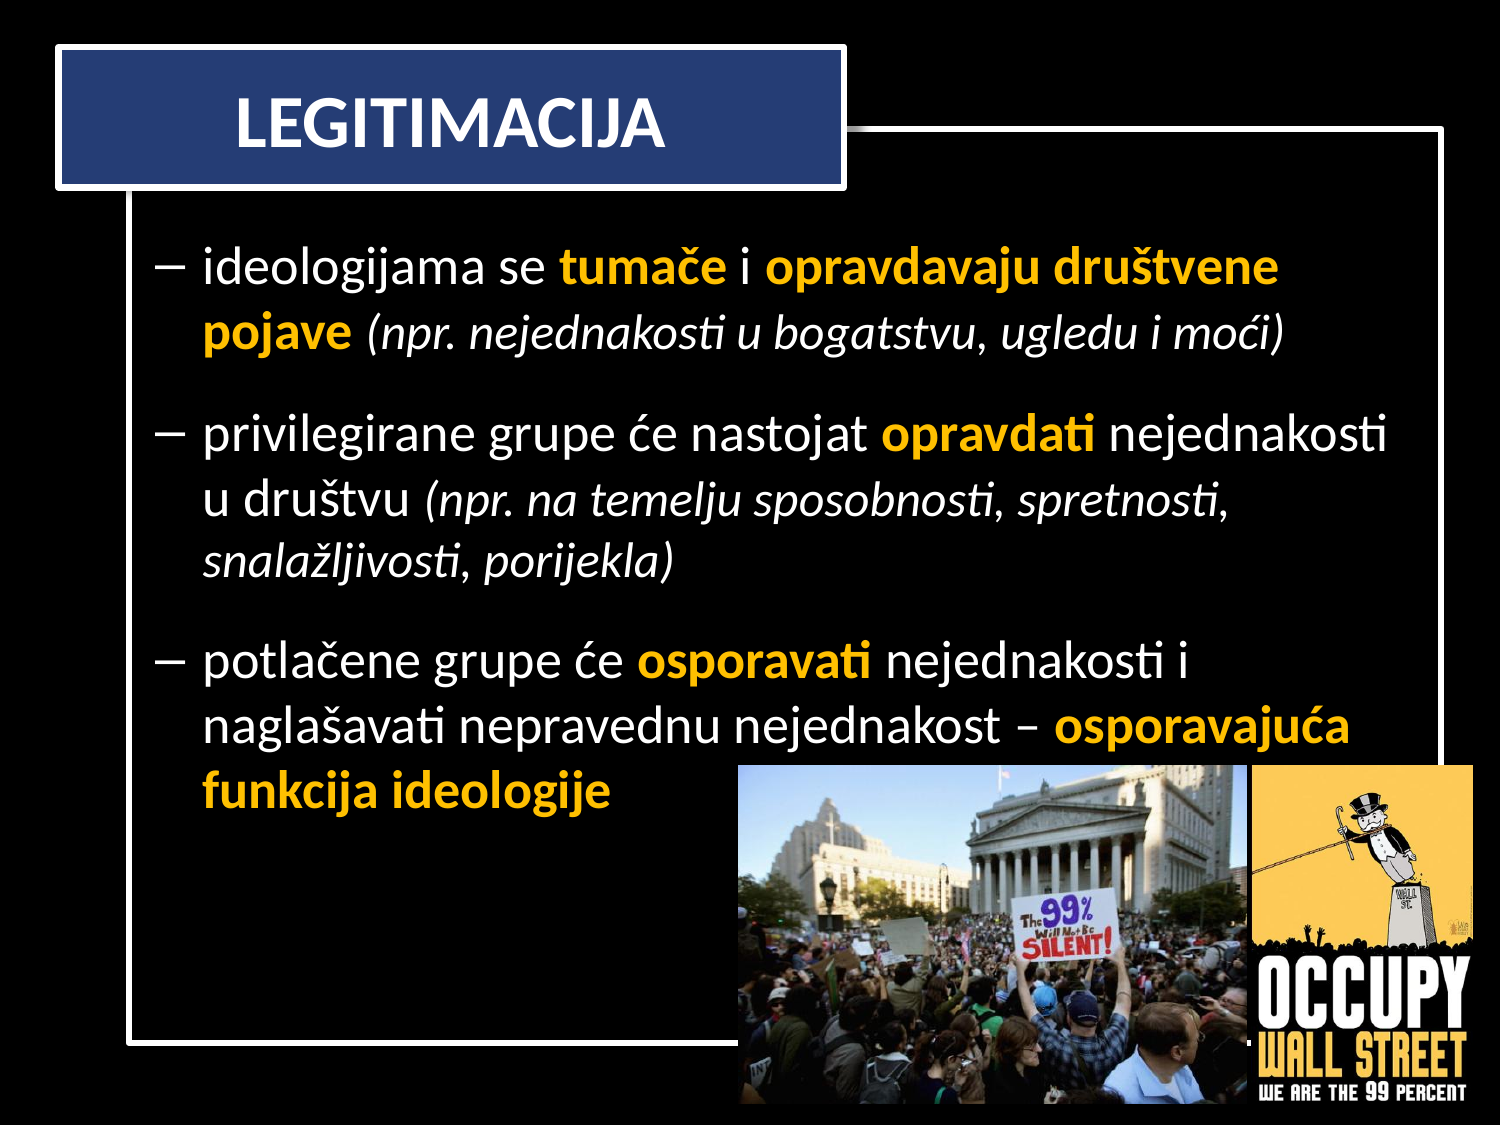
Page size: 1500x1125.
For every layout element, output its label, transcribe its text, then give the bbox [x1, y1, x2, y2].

picture [1250, 765, 1473, 1106]
text_box LEGITIMACIJA [58, 46, 844, 188]
picture [737, 765, 1247, 1105]
text_box [128, 128, 1442, 1043]
text_box ideologijama se tumače i opravdavaju društvene pojave (npr. nejednakosti u bogatstvu, ugledu i moći) privilegirane grupe će nastojat opravdati nejednakosti u društvu (npr. na temelju sposobnosti, spretnosti, snalažljivosti, porijekla) potlačene grupe će osporavati nejednakosti i naglašavati nepravednu nejednakost – osporavajuća funkcija ideologije [140, 222, 1407, 828]
